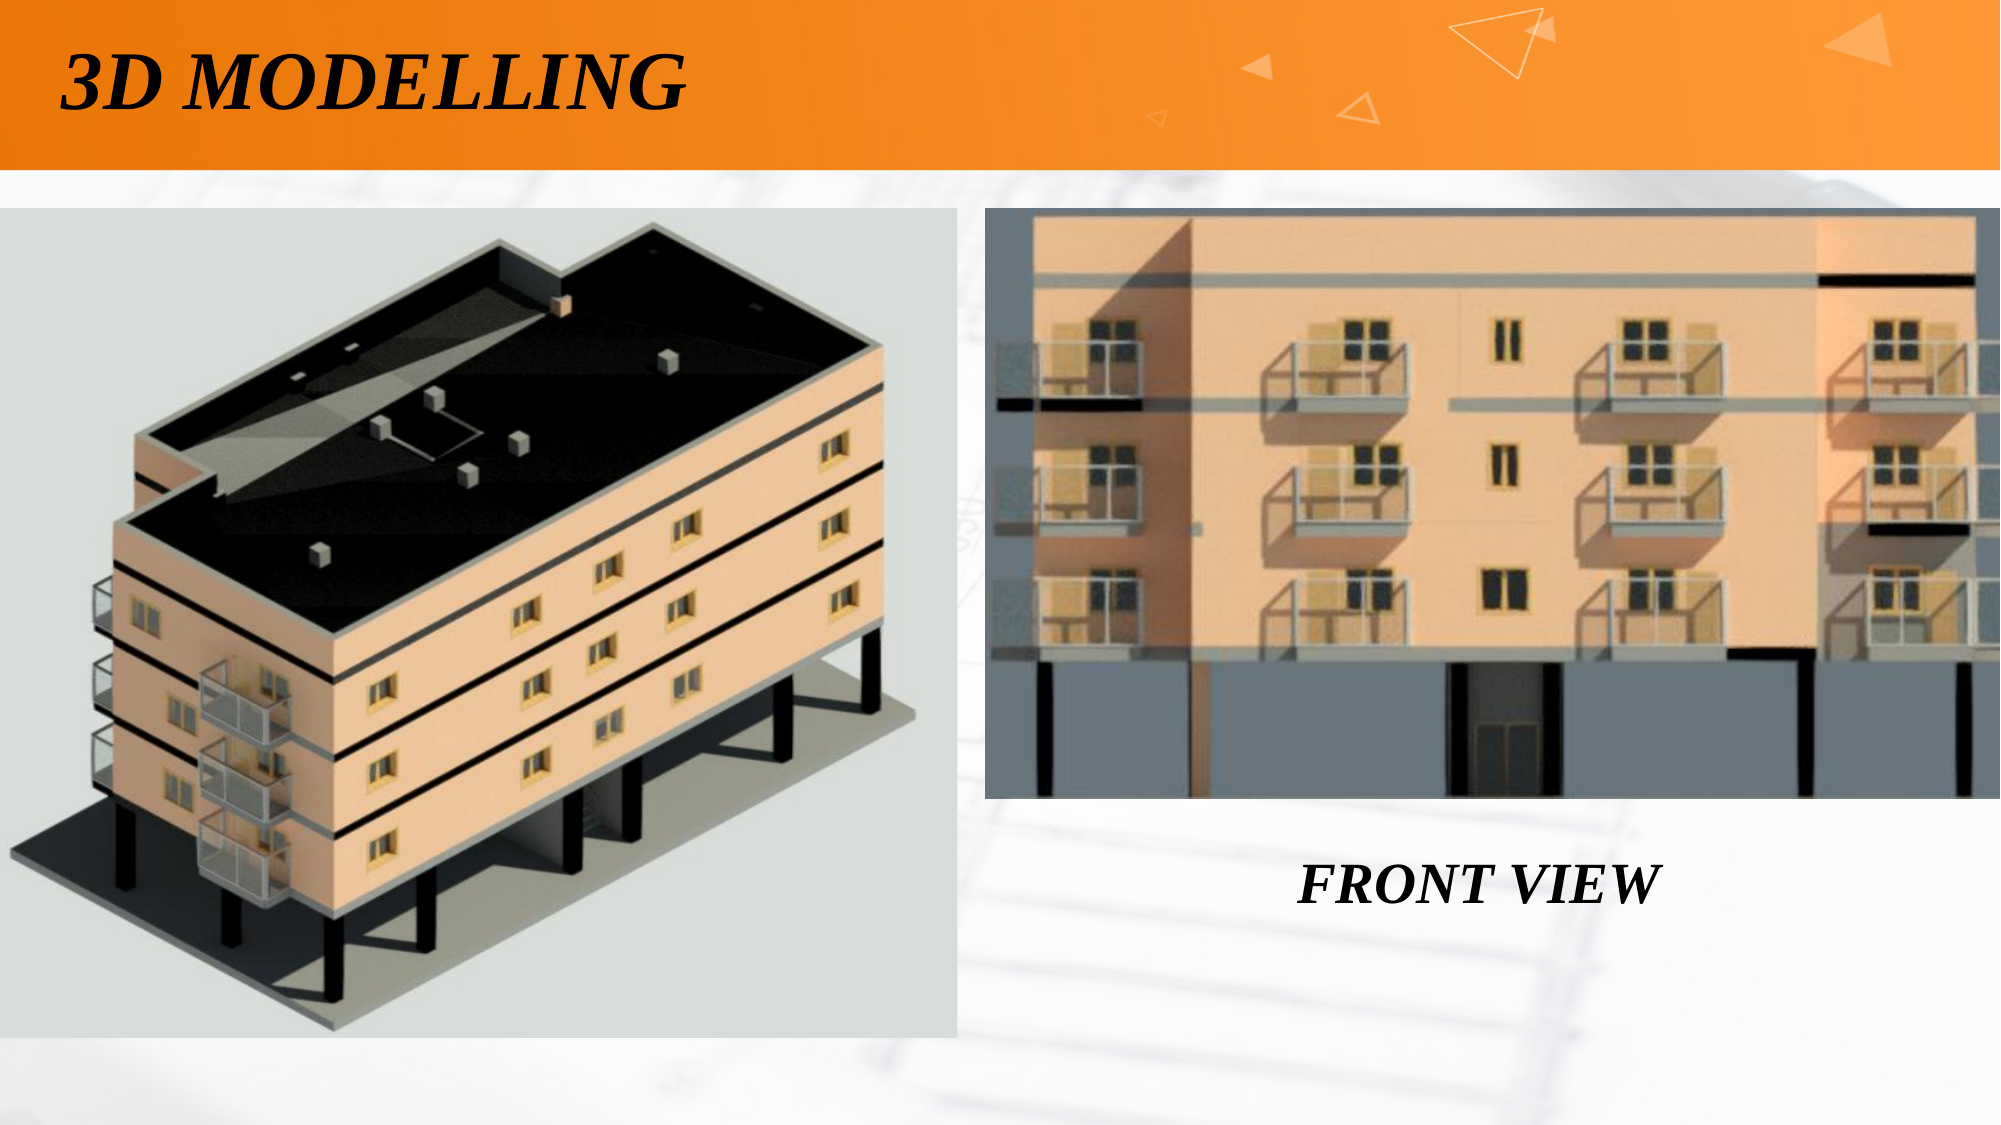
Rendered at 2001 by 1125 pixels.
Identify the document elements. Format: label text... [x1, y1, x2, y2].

text_box FRONT VIEW [1282, 838, 1830, 923]
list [0, 207, 958, 1038]
picture [0, 0, 2000, 1125]
text_box 3D MODELLING [46, 18, 1157, 134]
